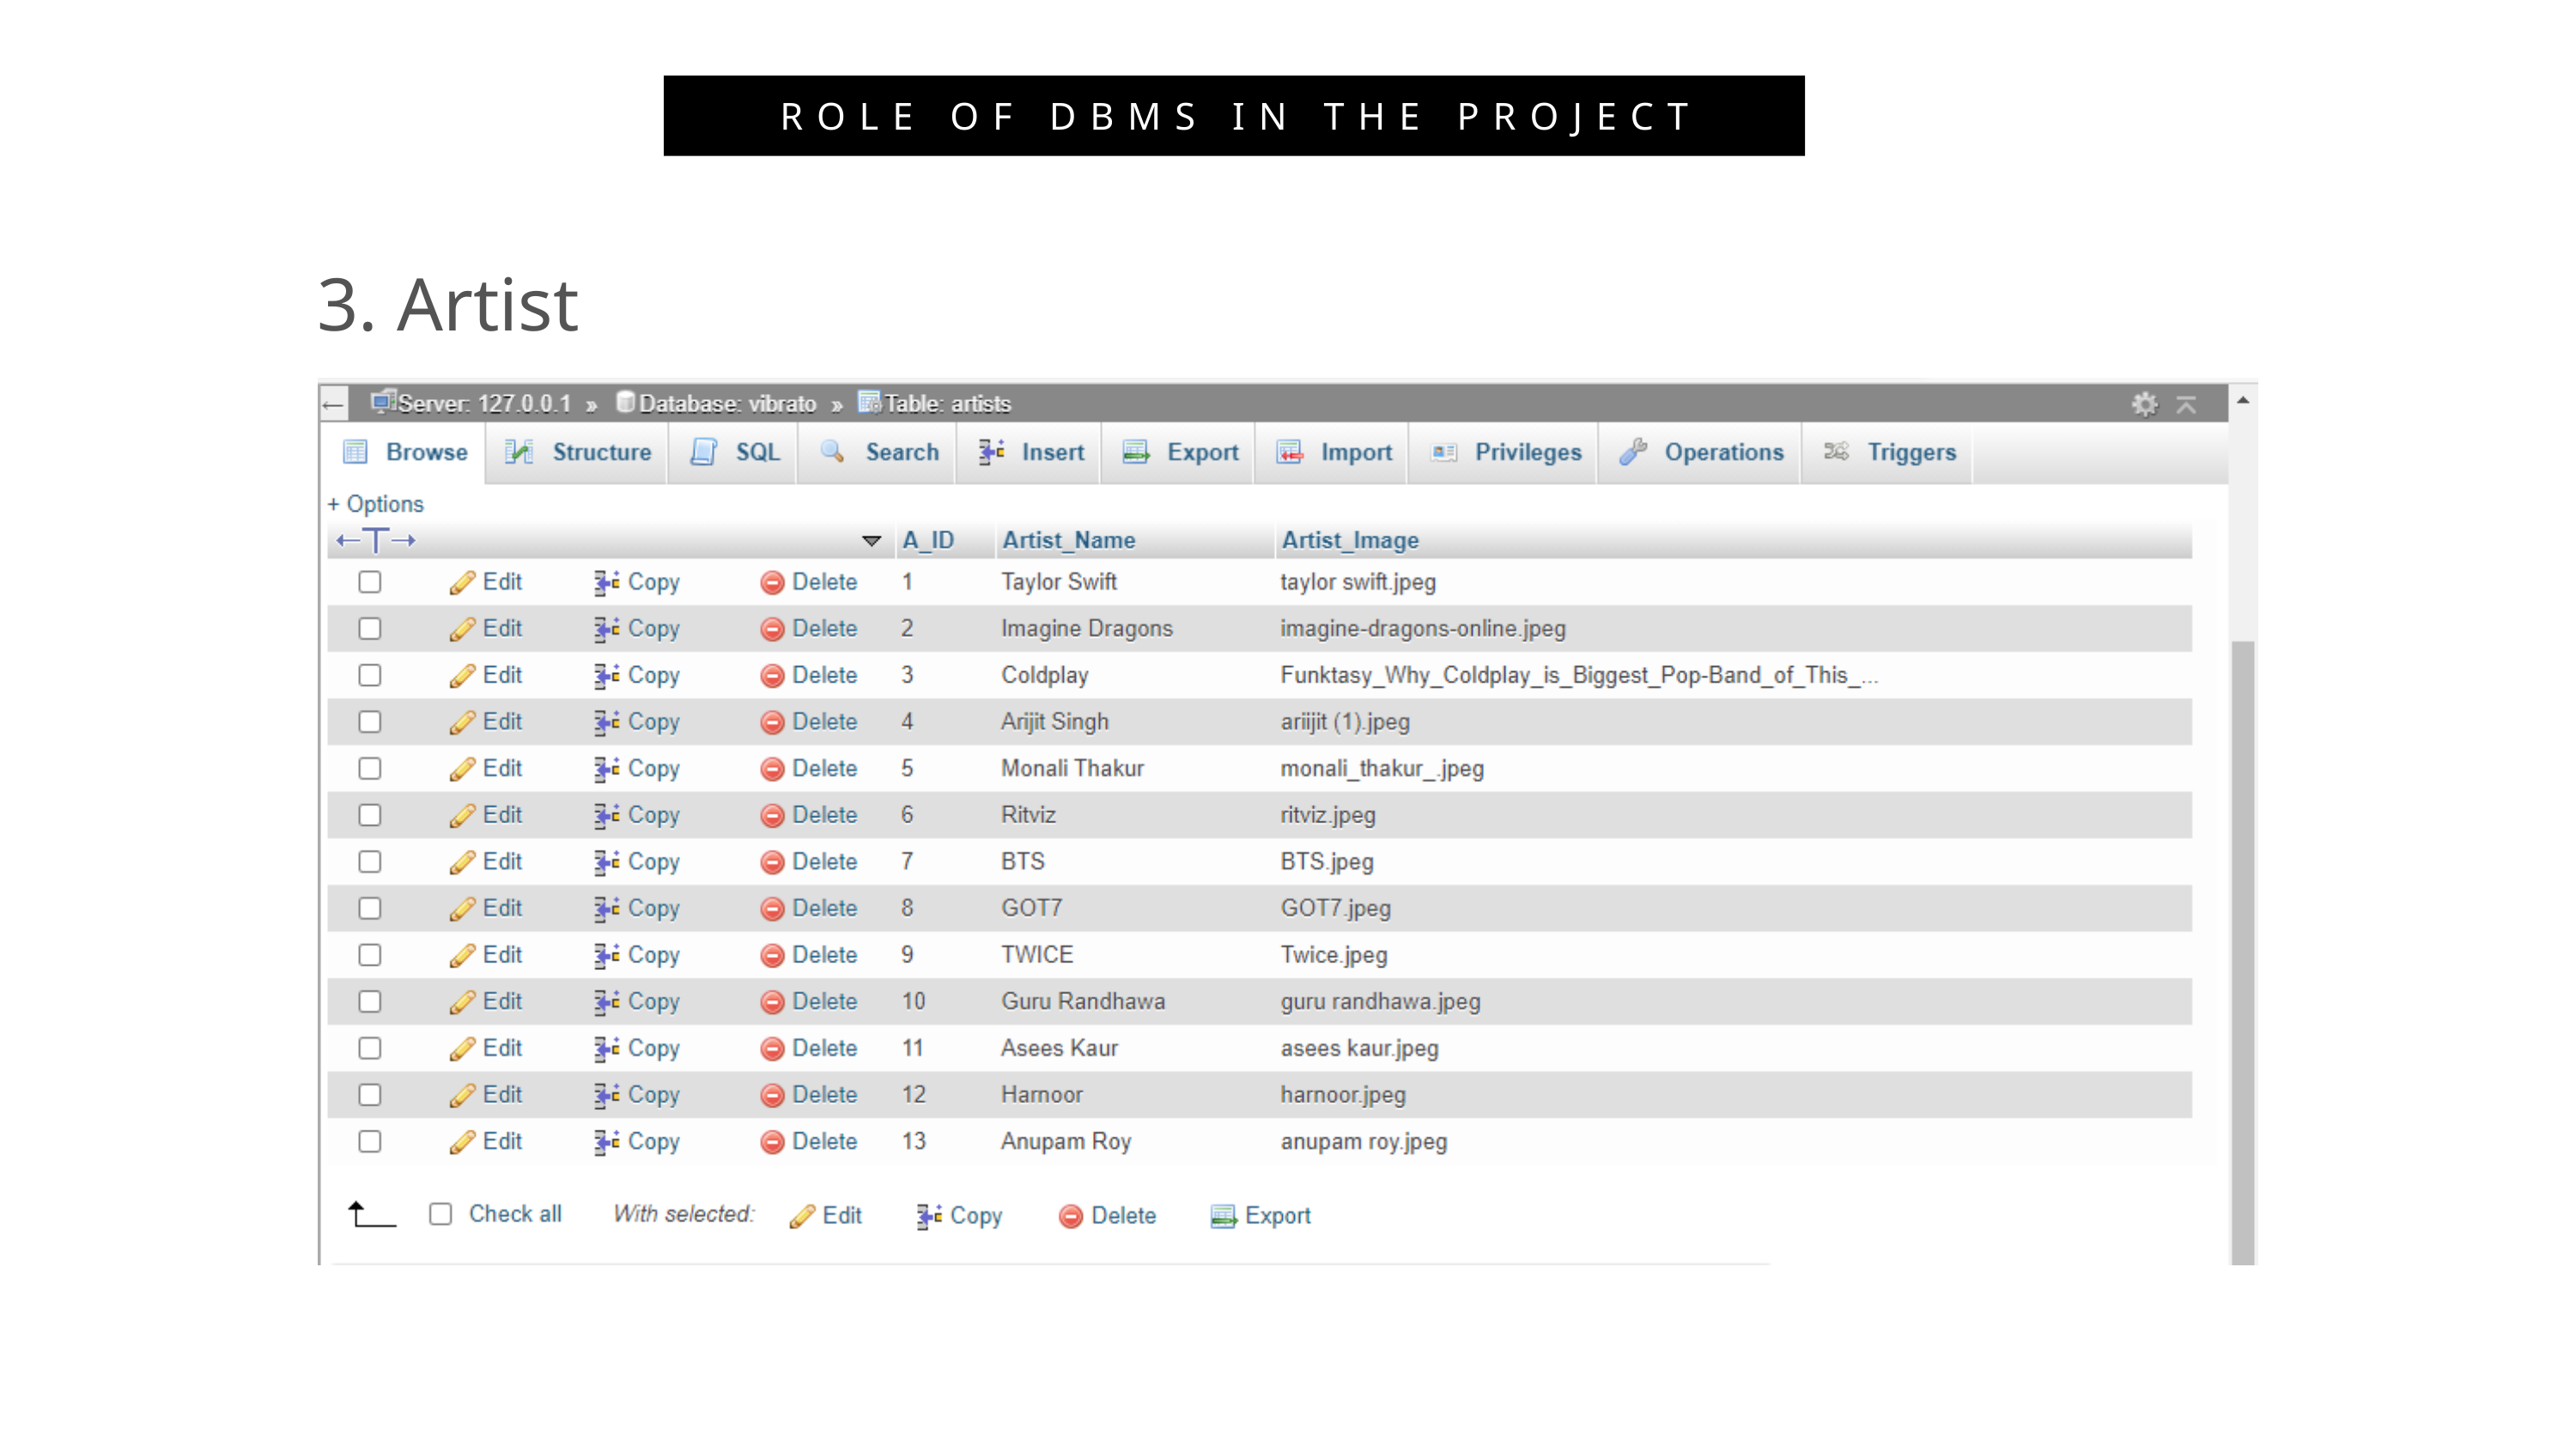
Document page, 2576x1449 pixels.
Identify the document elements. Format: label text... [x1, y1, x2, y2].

text_box 3. Artist [263, 244, 634, 346]
picture [318, 378, 2258, 1265]
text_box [663, 75, 1806, 156]
